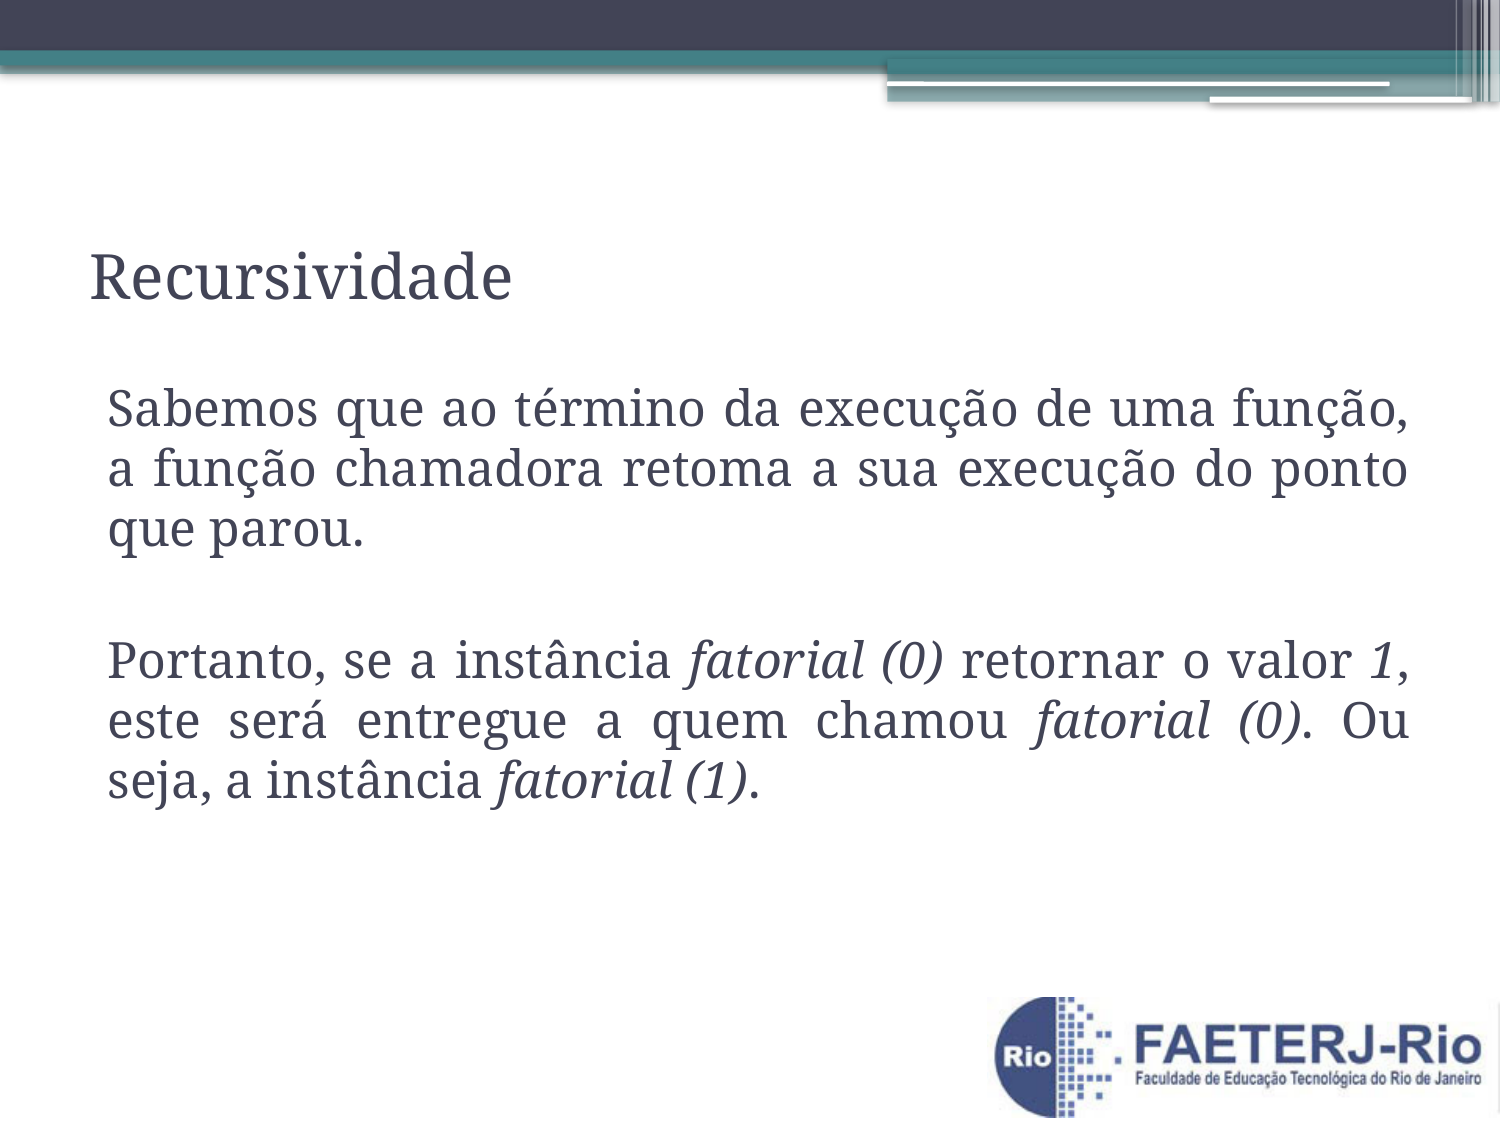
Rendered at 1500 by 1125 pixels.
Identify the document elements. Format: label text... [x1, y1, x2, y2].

title Recursividade [75, 187, 1425, 363]
list Sabemos que ao término da execução de uma função, a função chamadora retoma a sua execução do ponto que parou. Portanto, se a instância fatorial (0) retornar o valor 1, este será entregue a quem chamou fatorial (0). Ou seja, a instância fatorial (1). [75, 368, 1425, 1079]
picture [987, 996, 1500, 1118]
